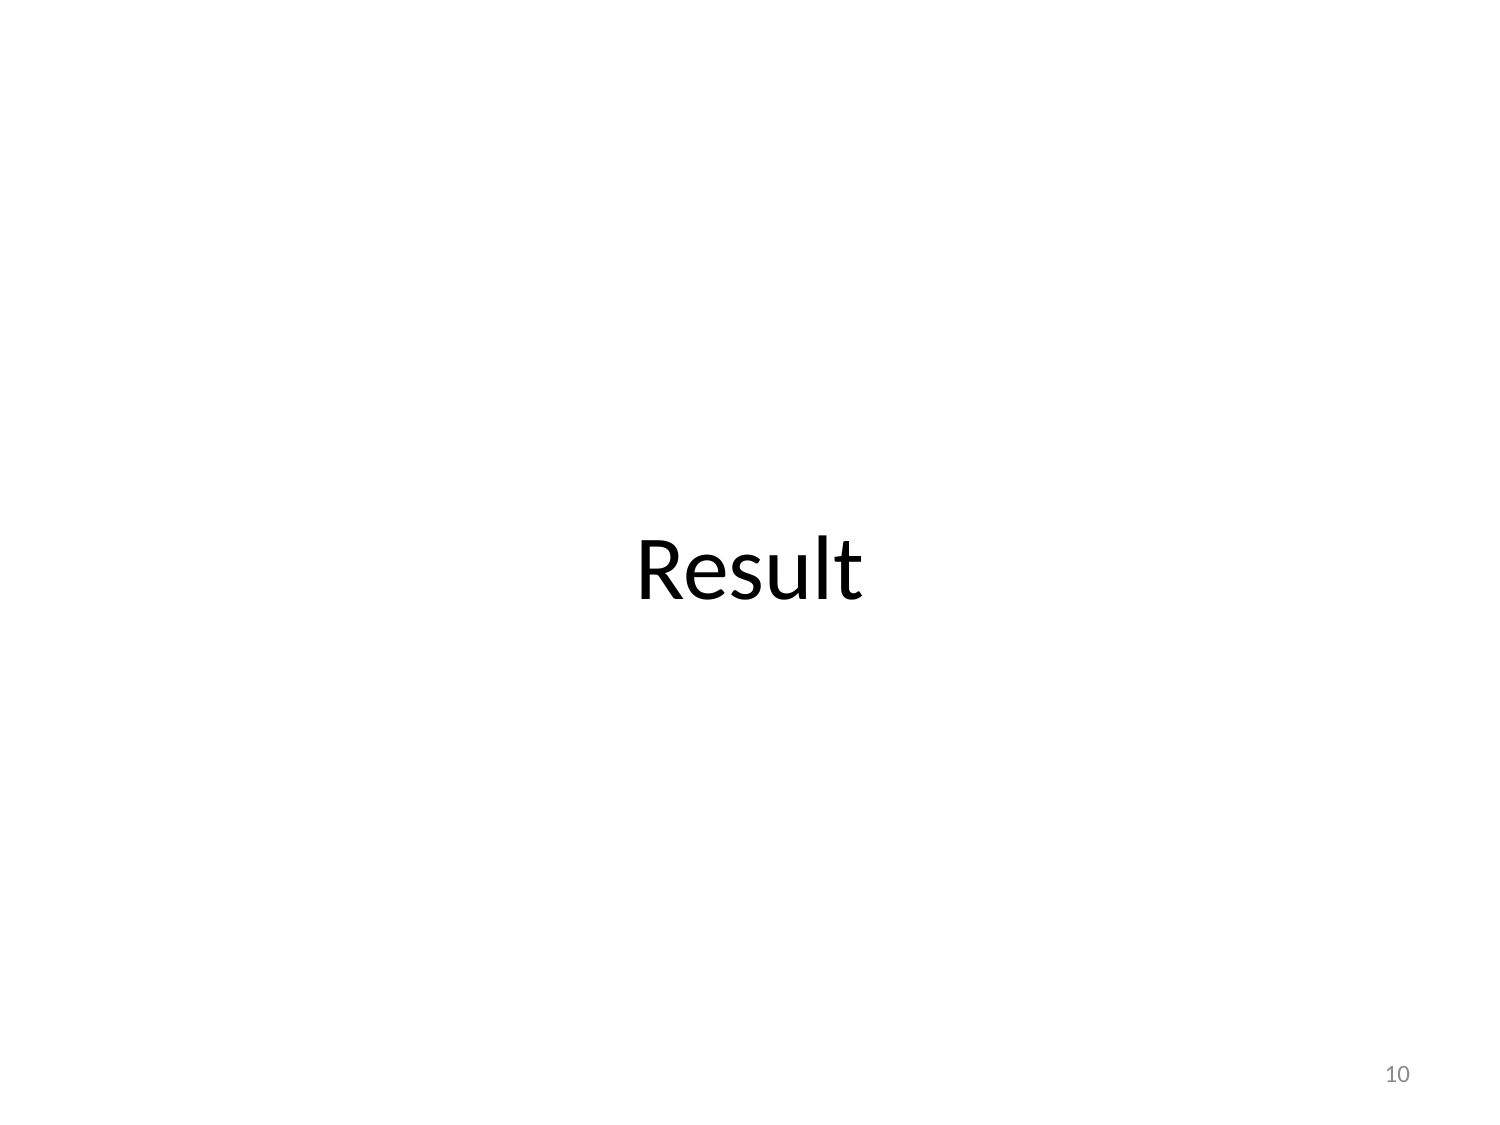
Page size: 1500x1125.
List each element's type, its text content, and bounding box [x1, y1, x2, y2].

title Result [75, 468, 1425, 657]
slide_number 10 [1074, 1042, 1425, 1103]
